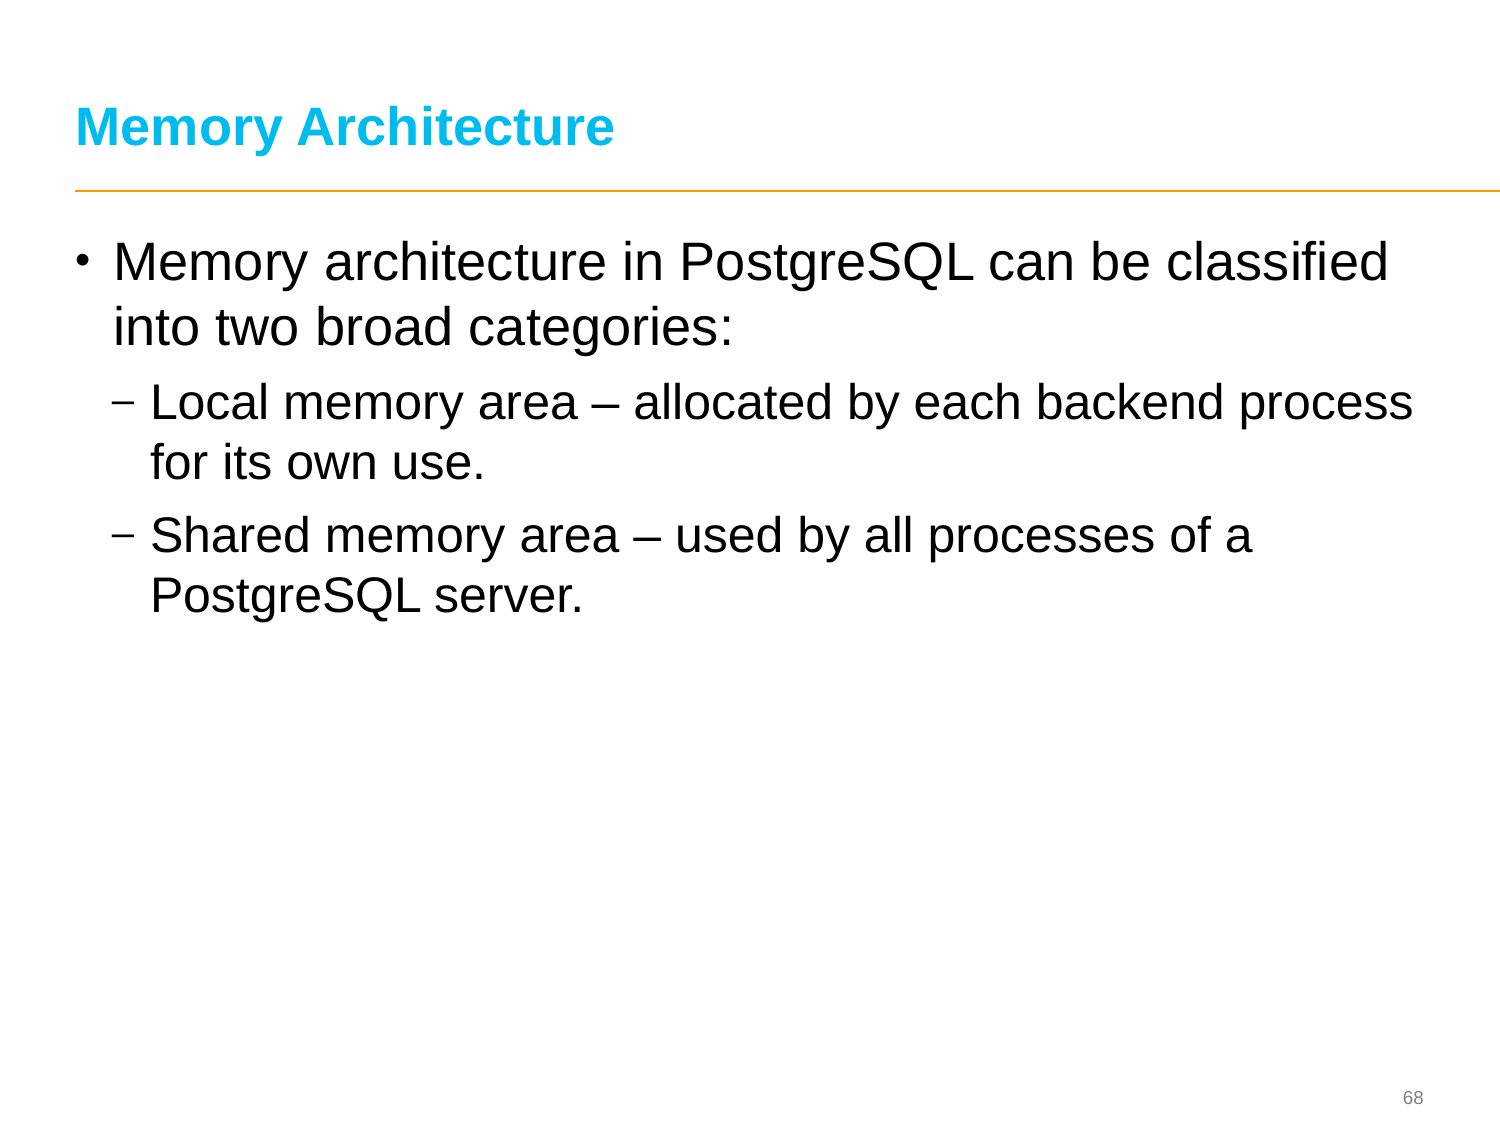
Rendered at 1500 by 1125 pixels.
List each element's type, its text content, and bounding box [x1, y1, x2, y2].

list Memory architecture in PostgreSQL can be classified into two broad categories: Local memory area – allocated by each backend process for its own use. Shared memory area – used by all processes of a PostgreSQL server. [75, 226, 1425, 661]
title Memory Architecture [75, 27, 1422, 157]
